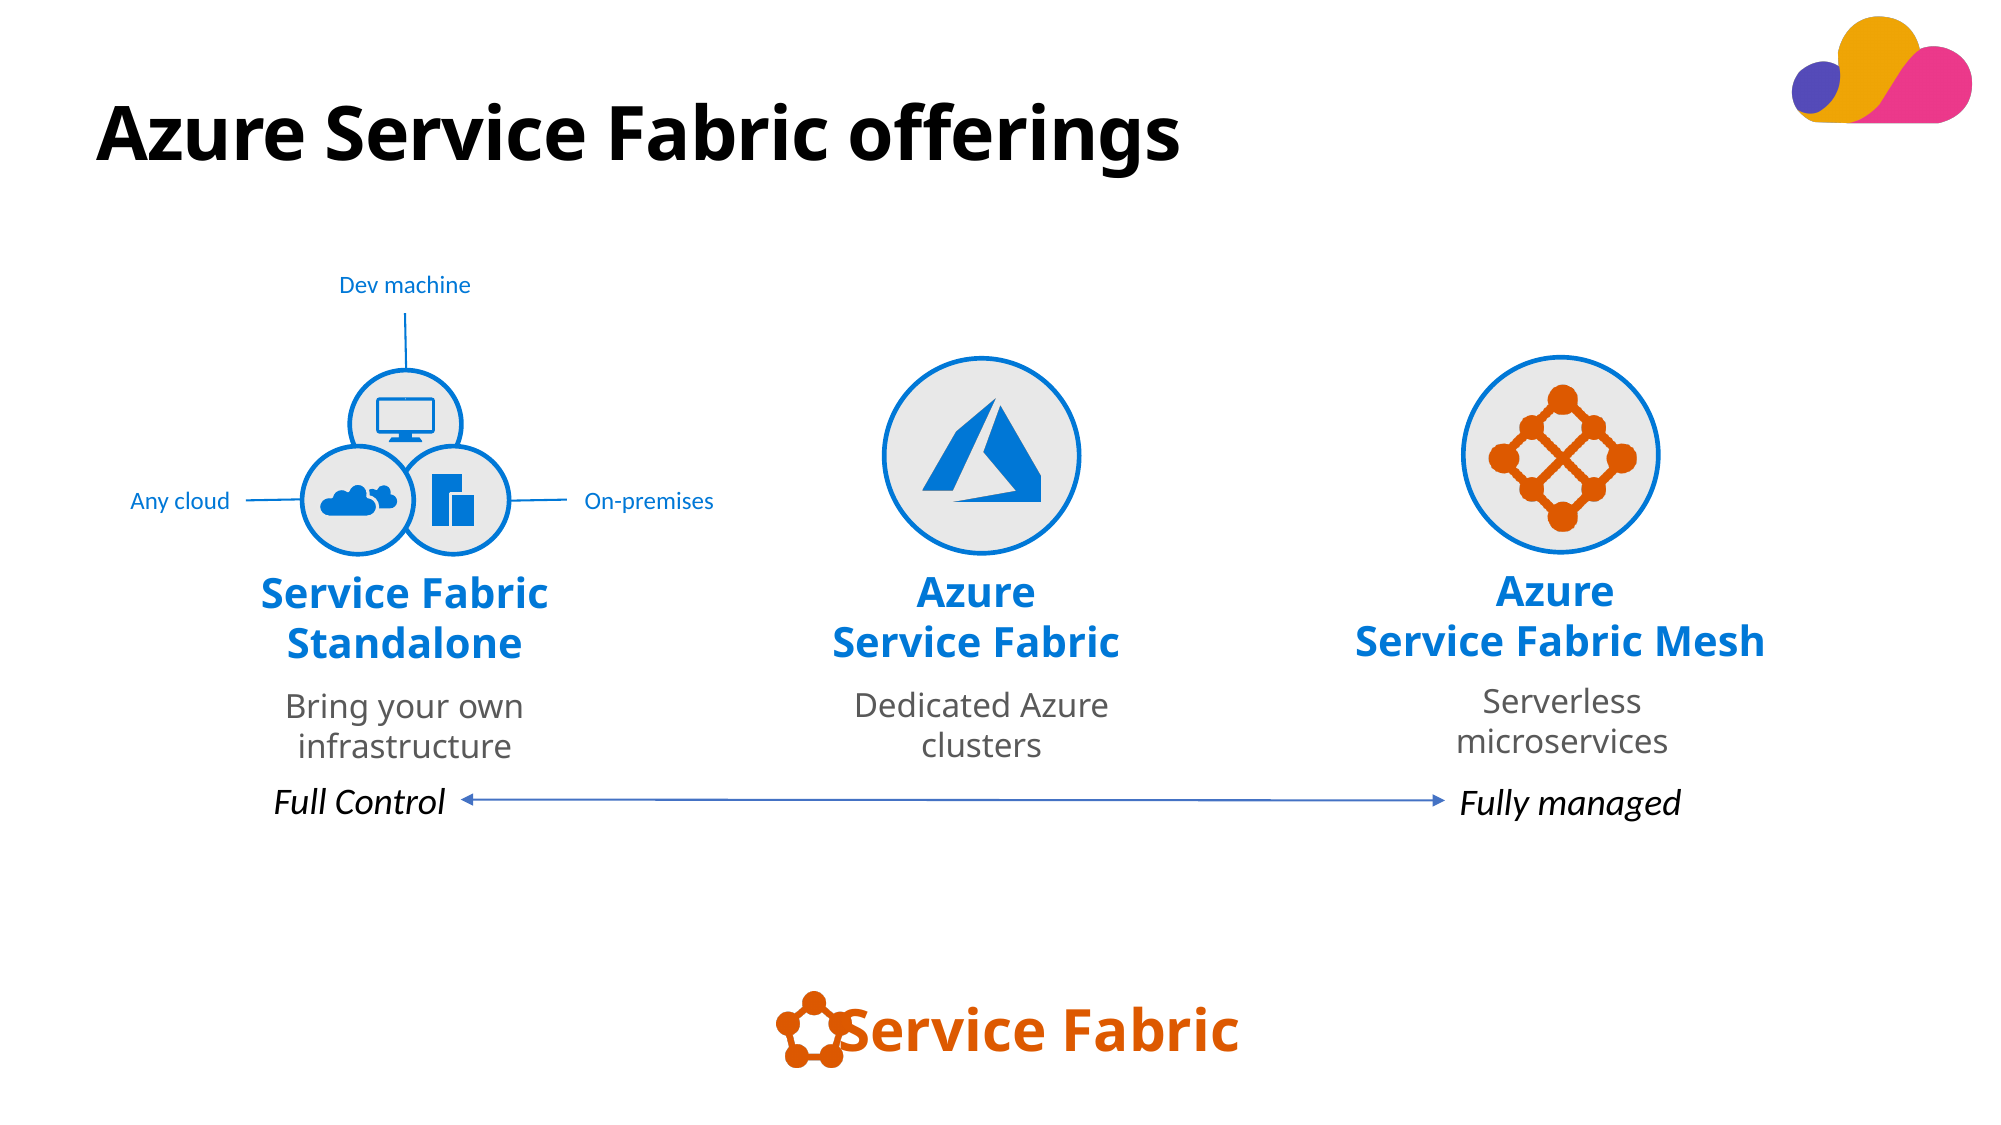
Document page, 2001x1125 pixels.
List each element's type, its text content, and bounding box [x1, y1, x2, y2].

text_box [760, 358, 1204, 733]
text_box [54, 261, 761, 734]
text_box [1351, 357, 1771, 729]
text_box Azure Service Fabric offerings [96, 85, 1904, 177]
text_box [776, 991, 1223, 1074]
text_box Full Control [258, 769, 461, 830]
text_box Fully managed [1444, 770, 1697, 831]
picture [1787, 12, 1975, 130]
